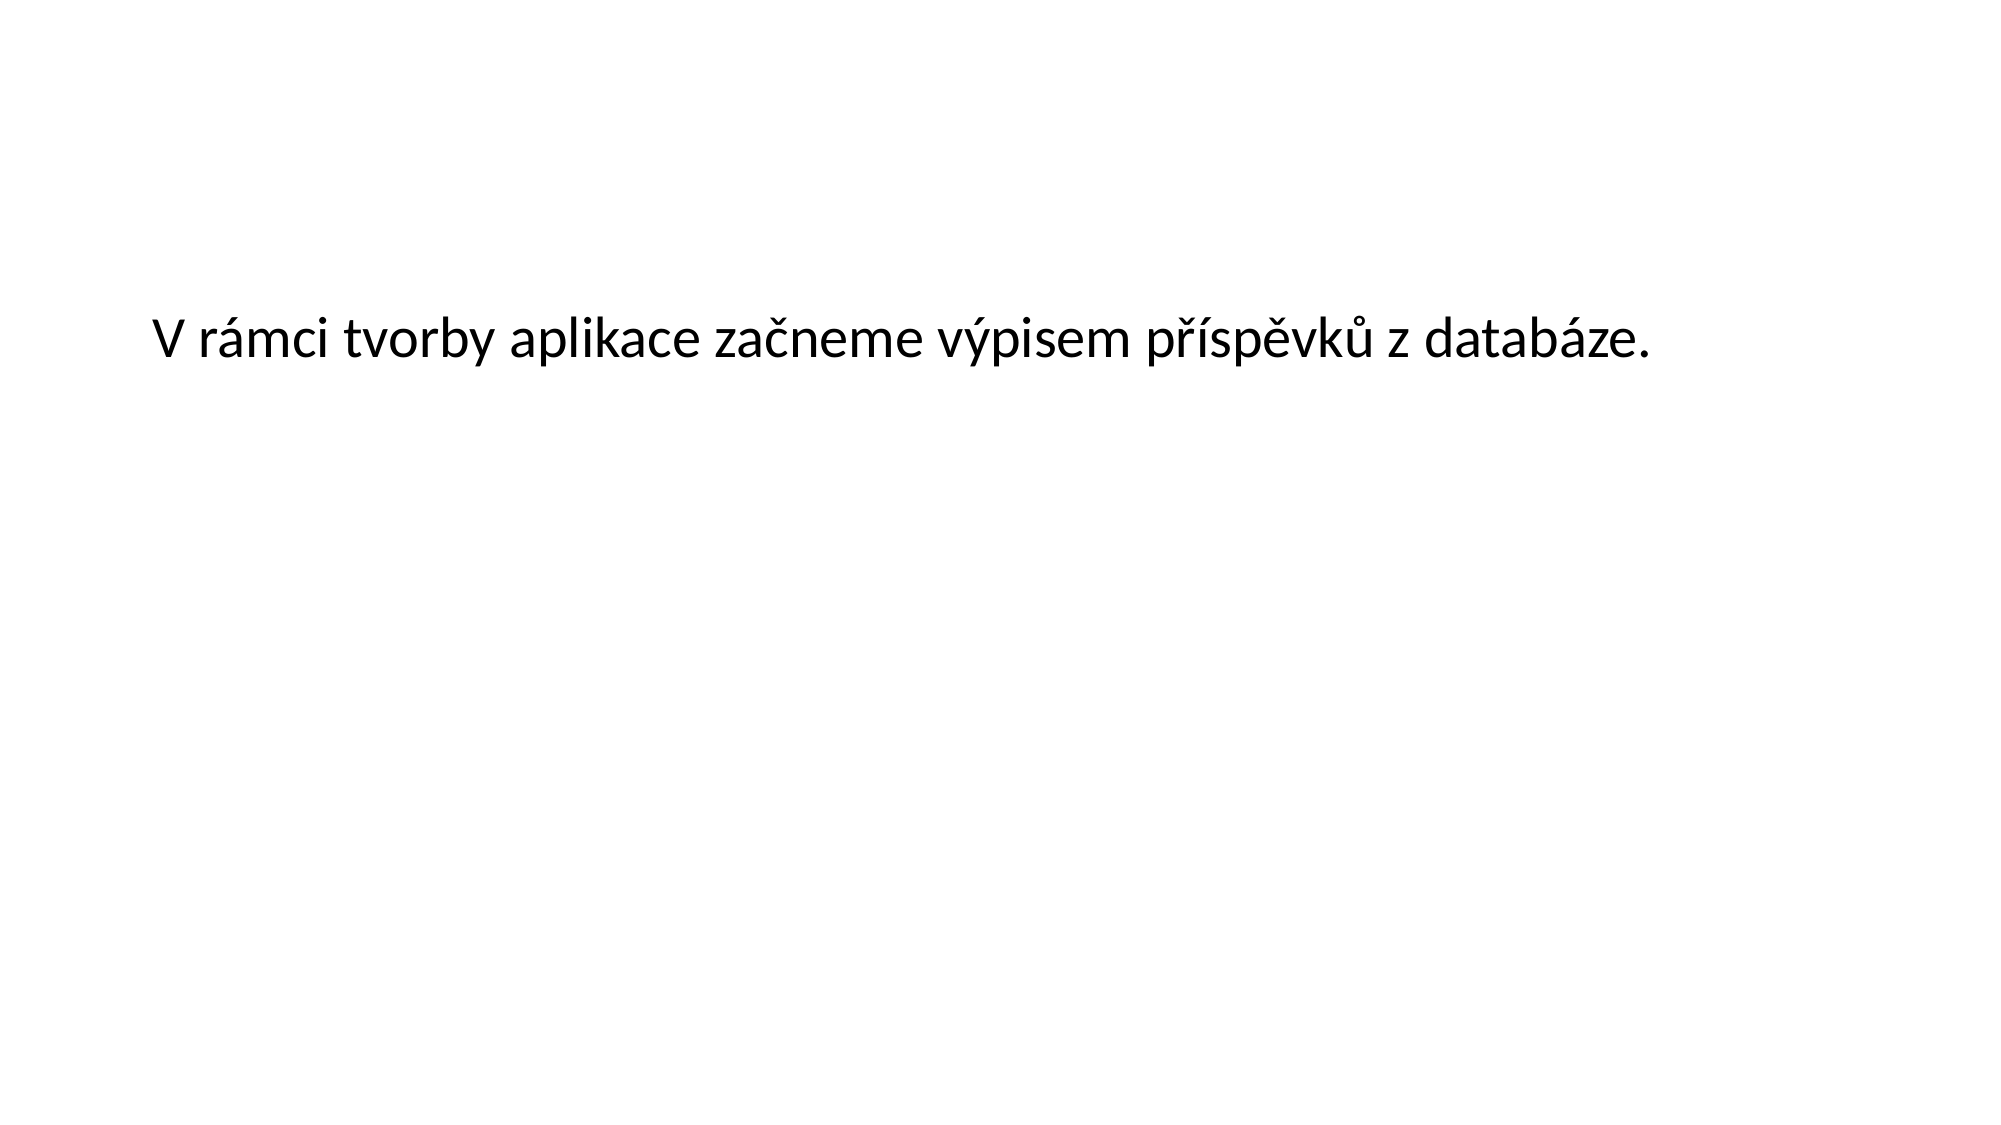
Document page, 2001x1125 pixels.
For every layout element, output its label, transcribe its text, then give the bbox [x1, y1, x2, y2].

list V rámci tvorby aplikace začneme výpisem příspěvků z databáze. [137, 299, 1863, 1014]
